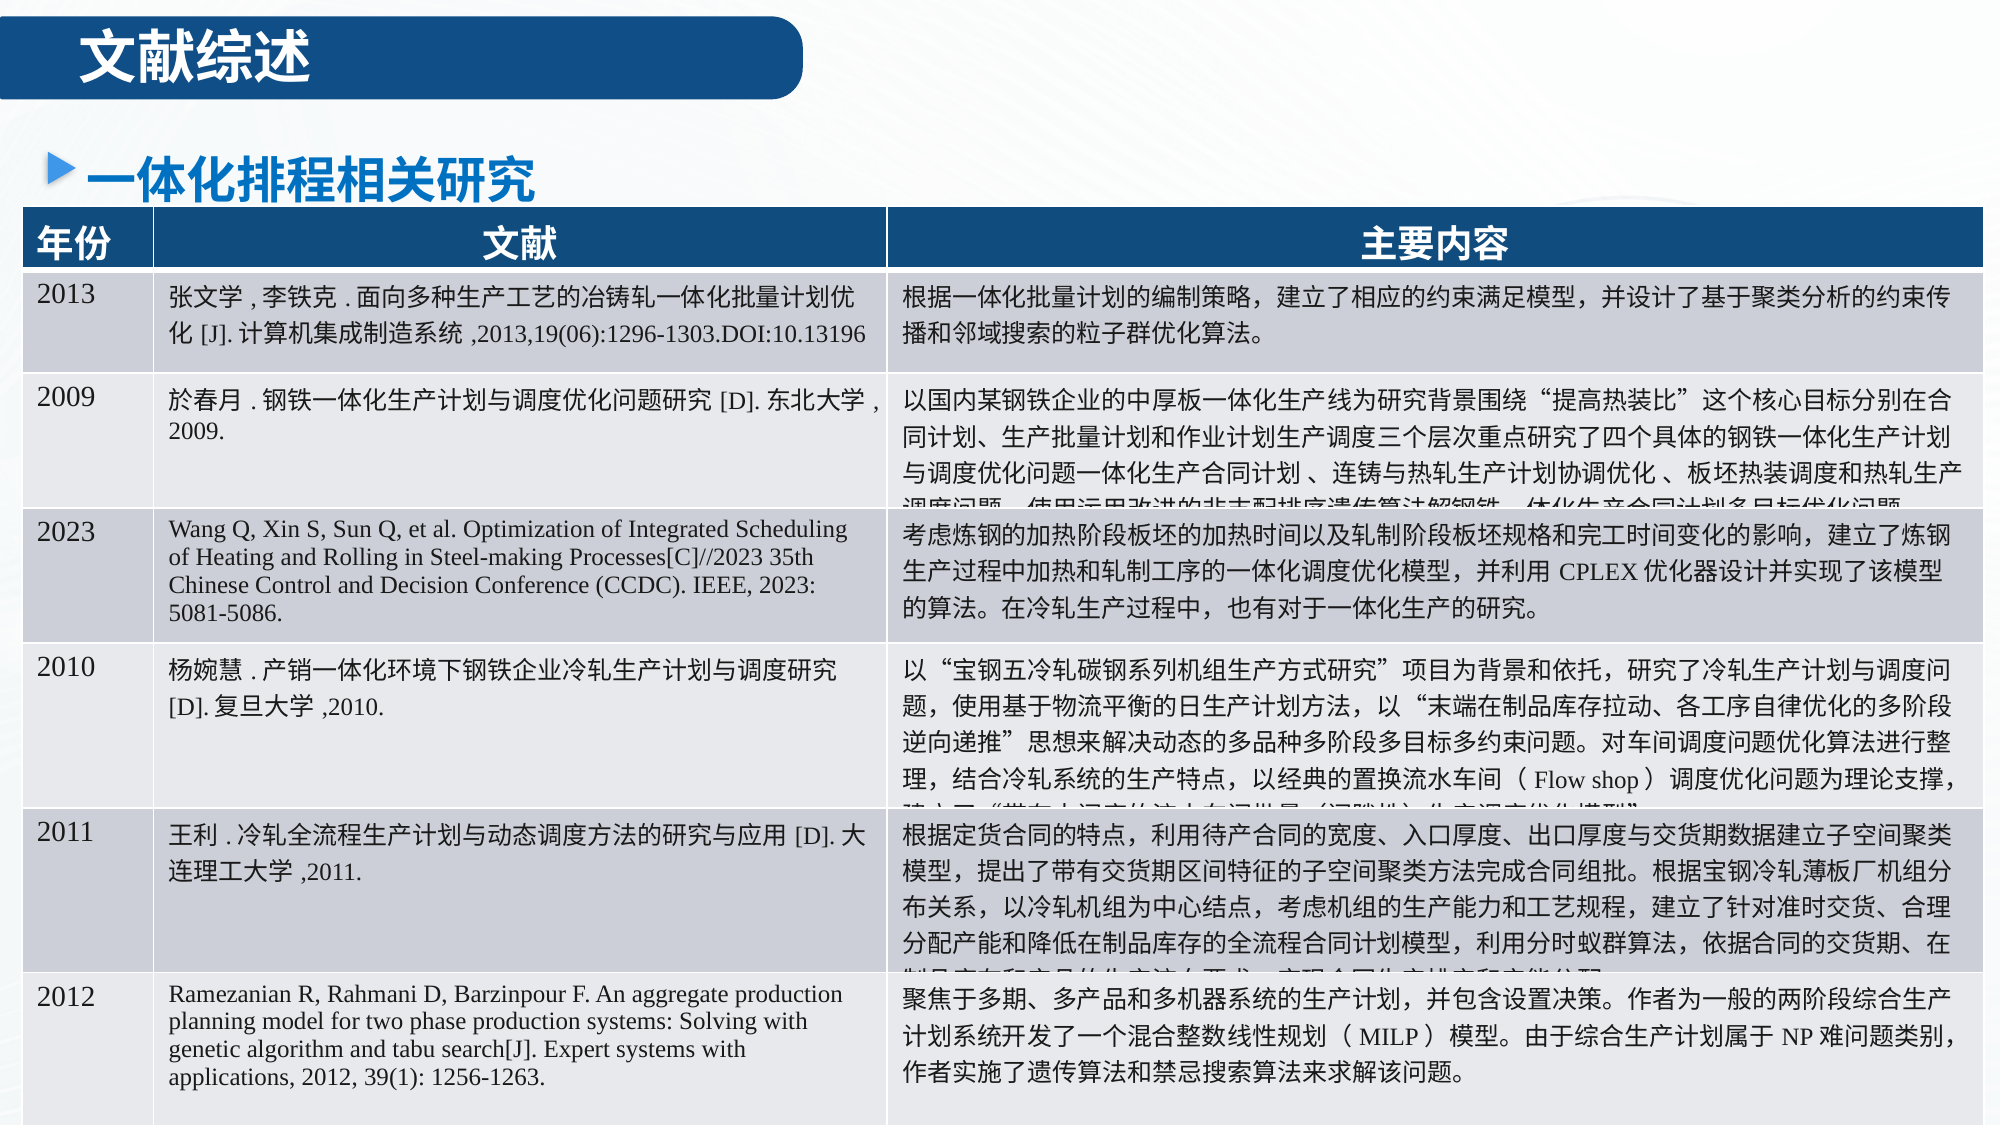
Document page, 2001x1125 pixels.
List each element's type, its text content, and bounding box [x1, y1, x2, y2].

table_cell 以“宝钢五冷轧碳钢系列机组生产方式研究”项目为背景和依托，研究了冷轧生产计划与调度问题，使用基于物流平衡的日生产计划方法，以“末端在制品库存拉动、各工序自律优化的多阶段逆向递推”思想来解决动态的多品种多阶段多目标多约束问题。对车间调度问题优化算法进行整理，结合冷轧系统的生产特点，以经典的置换流水车间（Flow shop）调度优化问题为理论支撑，建立了“带有中间库的流水车间批量（间隙性）生产调度优化模型”。 [888, 644, 1983, 807]
table_cell 根据定货合同的特点，利用待产合同的宽度、入口厚度、出口厚度与交货期数据建立子空间聚类模型，提出了带有交货期区间特征的子空间聚类方法完成合同组批。根据宝钢冷轧薄板厂机组分布关系，以冷轧机组为中心结点，考虑机组的生产能力和工艺规程，建立了针对准时交货、合理分配产能和降低在制品库存的全流程合同计划模型，利用分时蚁群算法，依据合同的交货期、在制品库存和产品的生产流向要求，实现合同生产排产和产能分配。 [888, 809, 1983, 972]
table_cell 2012 [23, 973, 153, 1125]
table_cell Ramezanian R, Rahmani D, Barzinpour F. An aggregate production planning model for two phase production systems: Solving with genetic algorithm and tabu search[J]. Expert systems with applications, 2012, 39(1): 1256-1263. [154, 973, 886, 1125]
table_cell 2023 [23, 509, 153, 642]
table_cell 2013 [23, 273, 153, 372]
table_cell 2011 [23, 809, 153, 972]
table_cell 杨婉慧.产销一体化环境下钢铁企业冷轧生产计划与调度研究[D].复旦大学,2010. [154, 644, 886, 807]
table_cell 考虑炼钢的加热阶段板坯的加热时间以及轧制阶段板坯规格和完工时间变化的影响，建立了炼钢生产过程中加热和轧制工序的一体化调度优化模型，并利用CPLEX优化器设计并实现了该模型的算法。在冷轧生产过程中，也有对于一体化生产的研究。 [888, 509, 1983, 642]
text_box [47, 110, 1026, 207]
table_cell 张文学,李铁克.面向多种生产工艺的冶铸轧一体化批量计划优化[J].计算机集成制造系统,2013,19(06):1296-1303.DOI:10.13196 [154, 273, 886, 372]
table_cell 聚焦于多期、多产品和多机器系统的生产计划，并包含设置决策。作者为一般的两阶段综合生产计划系统开发了一个混合整数线性规划（MILP）模型。由于综合生产计划属于NP难问题类别，作者实施了遗传算法和禁忌搜索算法来求解该问题。 [888, 973, 1983, 1125]
table_header 文献 [154, 216, 886, 267]
table_cell 2009 [23, 374, 153, 507]
table_cell 王利.冷轧全流程生产计划与动态调度方法的研究与应用[D].大连理工大学,2011. [154, 809, 886, 972]
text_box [1, 12, 853, 99]
table_cell 根据一体化批量计划的编制策略，建立了相应的约束满足模型，并设计了基于聚类分析的约束传播和邻域搜索的粒子群优化算法。 [888, 273, 1983, 372]
table_header 年份 [23, 207, 153, 267]
table_cell 以国内某钢铁企业的中厚板一体化生产线为研究背景围绕“提高热装比”这个核心目标分别在合同计划、生产批量计划和作业计划生产调度三个层次重点研究了四个具体的钢铁一体化生产计划与调度优化问题一体化生产合同计划 、连铸与热轧生产计划协调优化 、板坯热装调度和热轧生产调度问题。使用运用改进的非支配排序遗传算法解钢铁一体化生产合同计划多目标优化问题。 [888, 374, 1983, 507]
table_header 主要内容 [888, 207, 1983, 267]
table_cell 2010 [23, 644, 153, 807]
table_cell 於春月.钢铁一体化生产计划与调度优化问题研究[D].东北大学,2009. [154, 374, 886, 507]
table_cell Wang Q, Xin S, Sun Q, et al. Optimization of Integrated Scheduling of Heating and Rolling in Steel-making Processes[C]//2023 35th Chinese Control and Decision Conference (CCDC). IEEE, 2023: 5081-5086. [154, 509, 886, 642]
